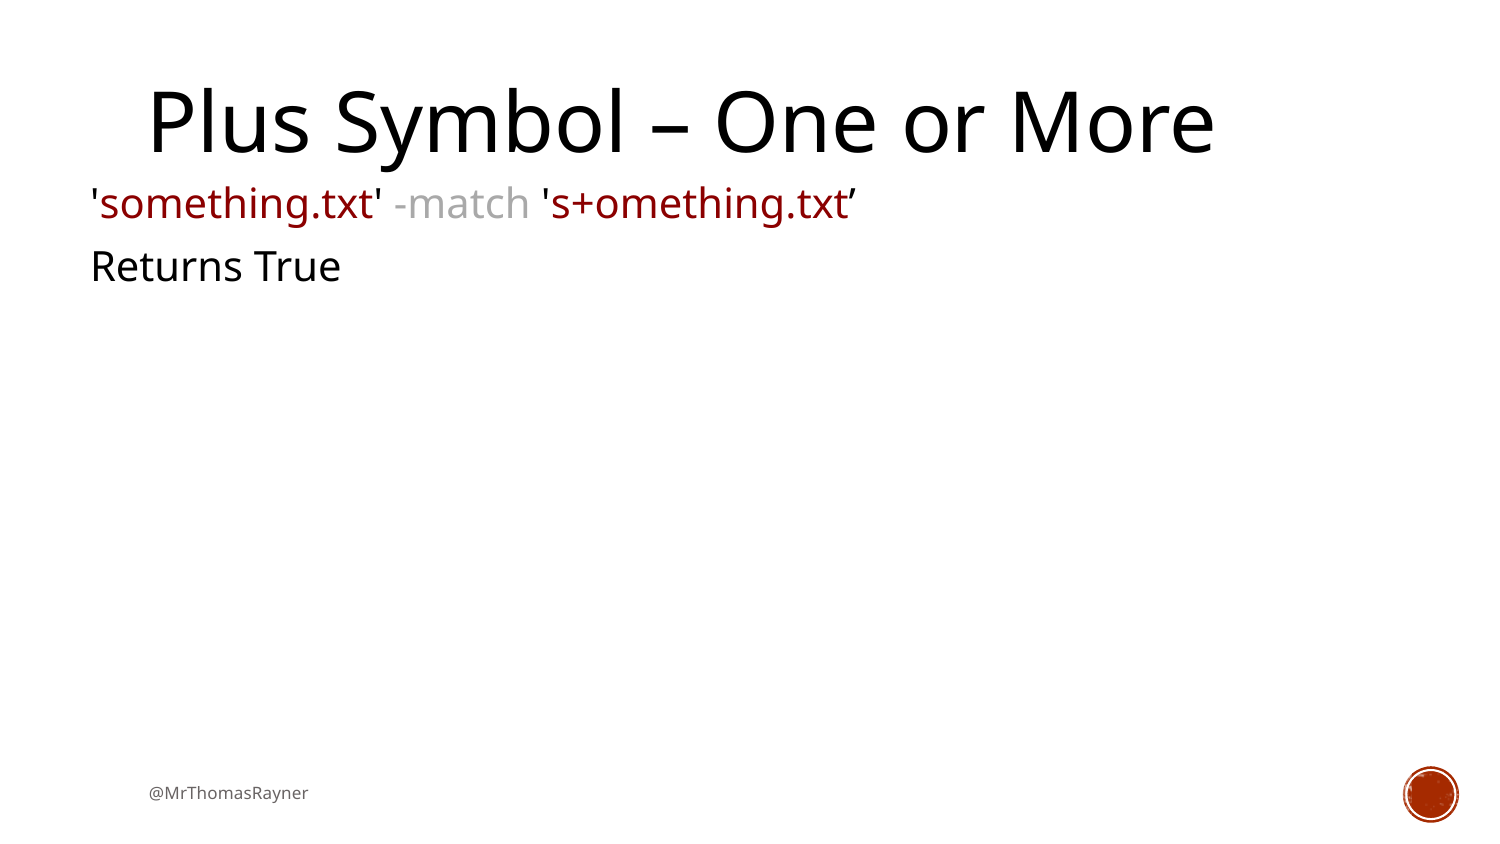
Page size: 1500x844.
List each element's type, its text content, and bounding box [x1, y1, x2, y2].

footer @MrThomasRayner [133, 771, 913, 817]
list 'something.txt' -match 's+omething.txt’ Returns True [75, 174, 1425, 783]
title Plus Symbol – One or More [131, 59, 1370, 174]
